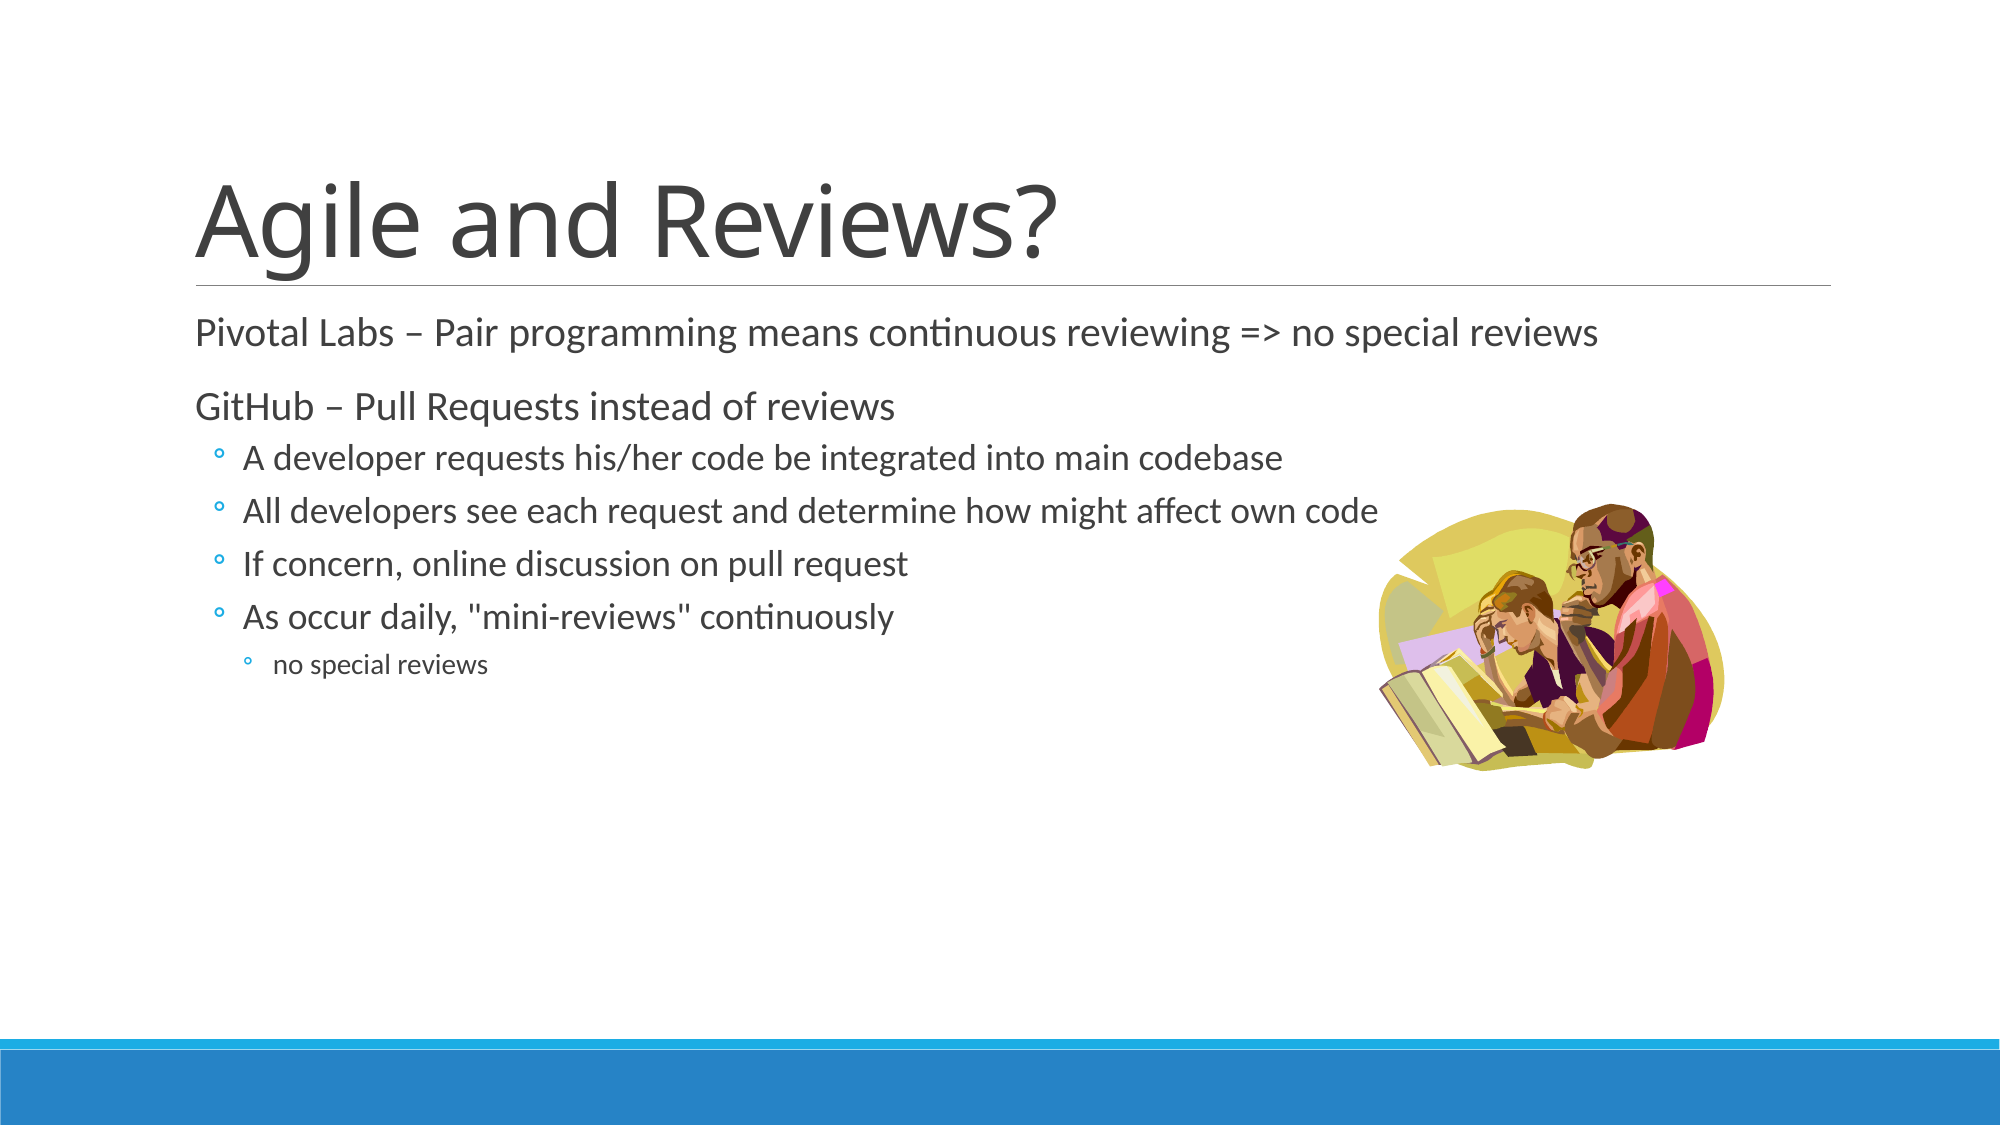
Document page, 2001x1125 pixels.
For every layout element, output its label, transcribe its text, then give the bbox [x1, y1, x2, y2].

list Pivotal Labs – Pair programming means continuous reviewing => no special reviews GitHub – Pull Requests instead of reviews A developer requests his/her code be integrated into main codebase All developers see each request and determine how might affect own code If concern, online discussion on pull request As occur daily, "mini-reviews" continuously no special reviews [180, 302, 1830, 963]
picture [1374, 499, 1729, 776]
title Agile and Reviews? [180, 47, 1830, 285]
